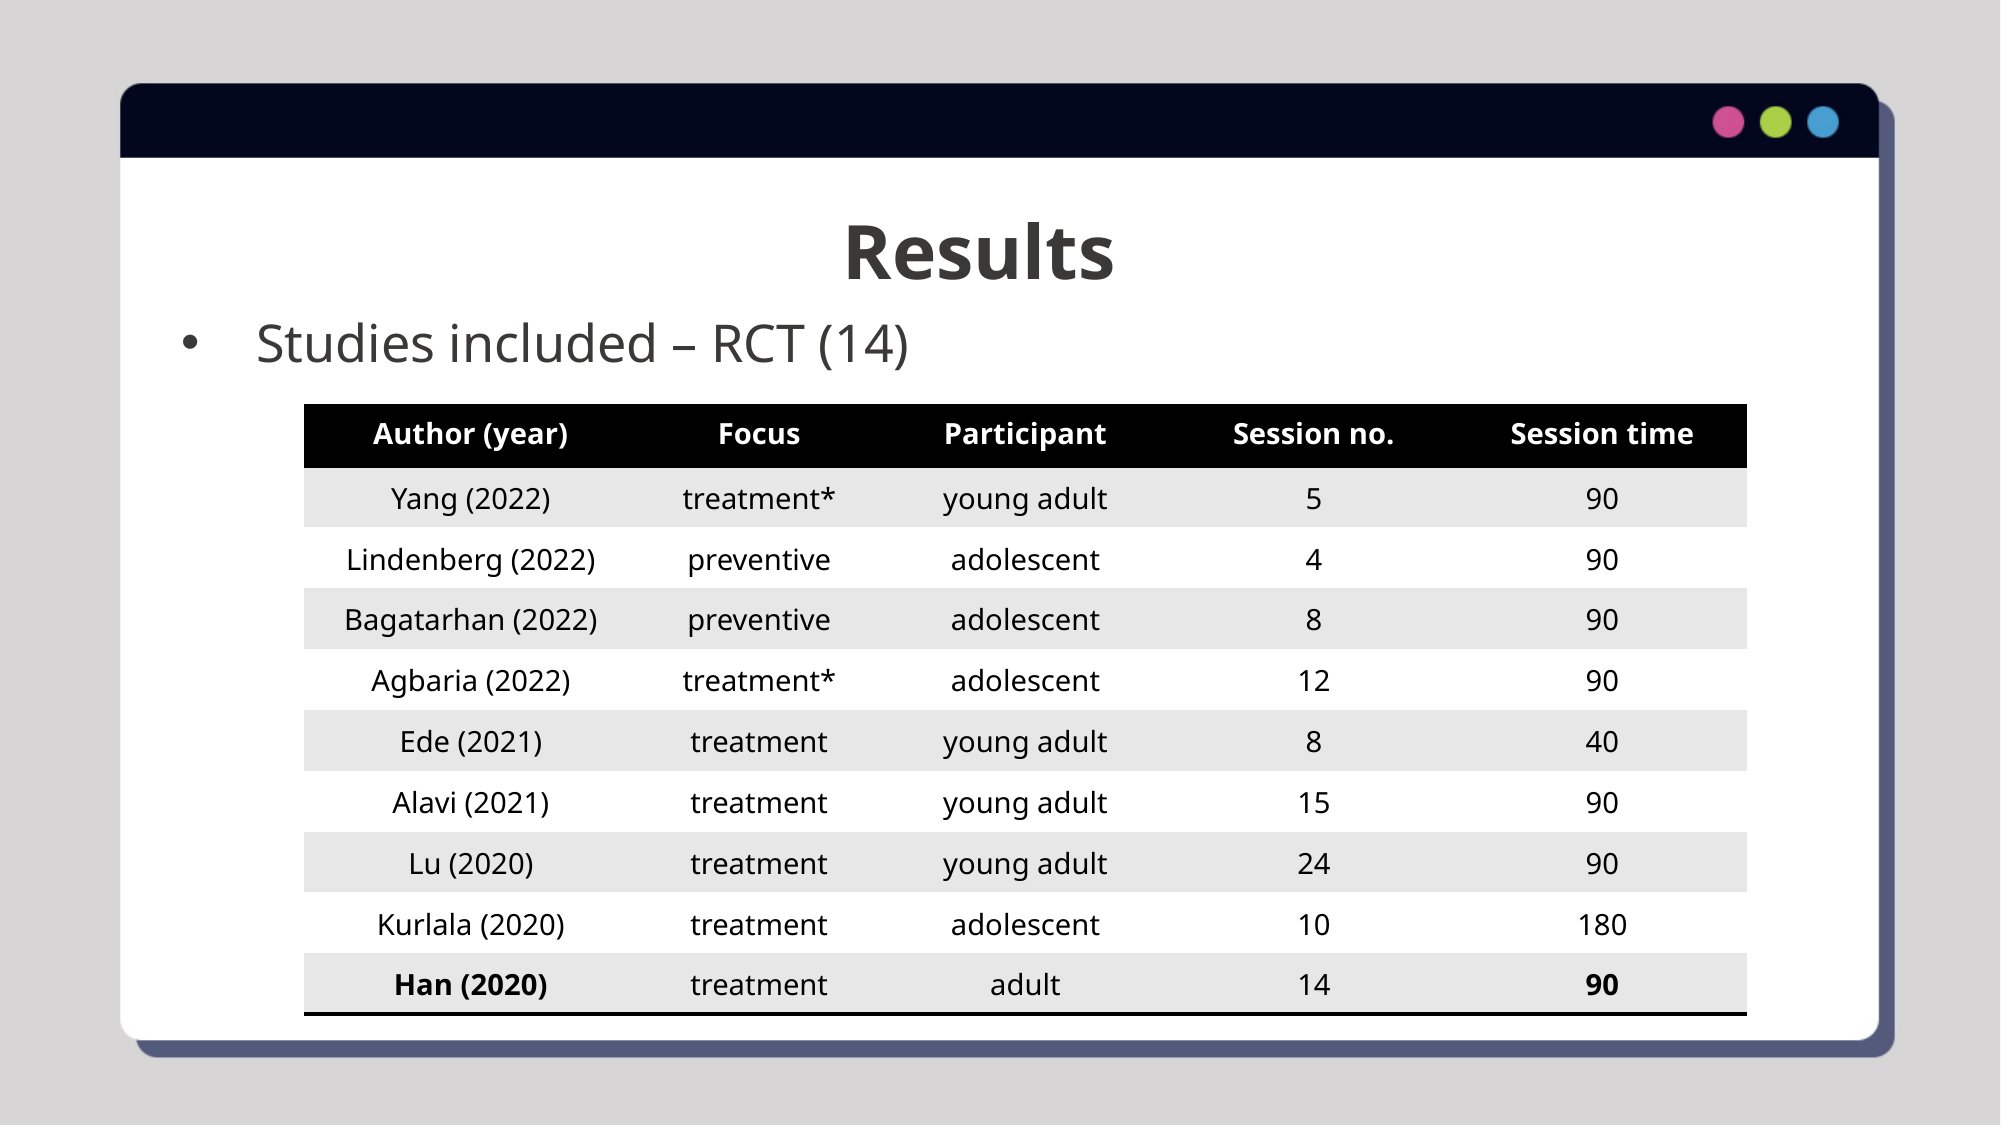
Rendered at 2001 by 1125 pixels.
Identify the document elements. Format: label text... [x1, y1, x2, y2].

table_cell 4 [1170, 527, 1458, 588]
table_cell preventive [637, 588, 881, 649]
table_cell treatment [637, 832, 881, 892]
table_cell 5 [1170, 468, 1458, 527]
table_cell Bagatarhan (2022) [304, 588, 637, 649]
table_header Session no. [1170, 408, 1458, 465]
table_cell 90 [1458, 527, 1747, 588]
table_header Participant [881, 408, 1170, 465]
table_cell 10 [1170, 892, 1458, 953]
table_cell Lu (2020) [304, 832, 637, 892]
table_cell Kurlala (2020) [304, 892, 637, 953]
table_cell Agbaria (2022) [304, 649, 637, 710]
table_cell 40 [1458, 710, 1747, 771]
table_cell Ede (2021) [304, 710, 637, 771]
table_cell young adult [881, 710, 1170, 771]
table_cell preventive [637, 527, 881, 588]
table_cell treatment* [637, 468, 881, 527]
table_cell young adult [881, 468, 1170, 527]
table_cell 12 [1170, 649, 1458, 710]
table_cell Yang (2022) [304, 468, 637, 527]
table_cell 24 [1170, 832, 1458, 892]
table_cell 90 [1458, 468, 1747, 527]
table_cell adolescent [881, 649, 1170, 710]
table_cell young adult [881, 771, 1170, 832]
table_cell adolescent [881, 892, 1170, 953]
table_cell 90 [1458, 588, 1747, 649]
table_cell treatment [637, 953, 881, 1012]
table_cell 90 [1458, 649, 1747, 710]
table_cell 90 [1458, 953, 1747, 1012]
table_cell adolescent [881, 588, 1170, 649]
table_cell 14 [1170, 953, 1458, 1012]
table_cell 15 [1170, 771, 1458, 832]
picture [0, 0, 2001, 1125]
table_cell 8 [1170, 588, 1458, 649]
table_cell 90 [1458, 832, 1747, 892]
table_cell adolescent [881, 527, 1170, 588]
table_cell treatment [637, 710, 881, 771]
table_cell adult [881, 953, 1170, 1012]
text_box Results [262, 197, 1696, 303]
table_cell treatment [637, 892, 881, 953]
table_cell treatment* [637, 649, 881, 710]
table_cell young adult [881, 832, 1170, 892]
table_header Session time [1458, 408, 1747, 465]
table_cell 8 [1170, 710, 1458, 771]
table_cell Alavi (2021) [304, 771, 637, 832]
table_header Focus [637, 408, 881, 465]
table_cell Han (2020) [304, 953, 637, 1012]
table_header Author (year) [304, 408, 637, 465]
table_cell treatment [637, 771, 881, 832]
text_box Studies included – RCT (14) [166, 303, 1747, 381]
table_cell 90 [1458, 771, 1747, 832]
table_cell Lindenberg (2022) [304, 527, 637, 588]
table_cell 180 [1458, 892, 1747, 953]
